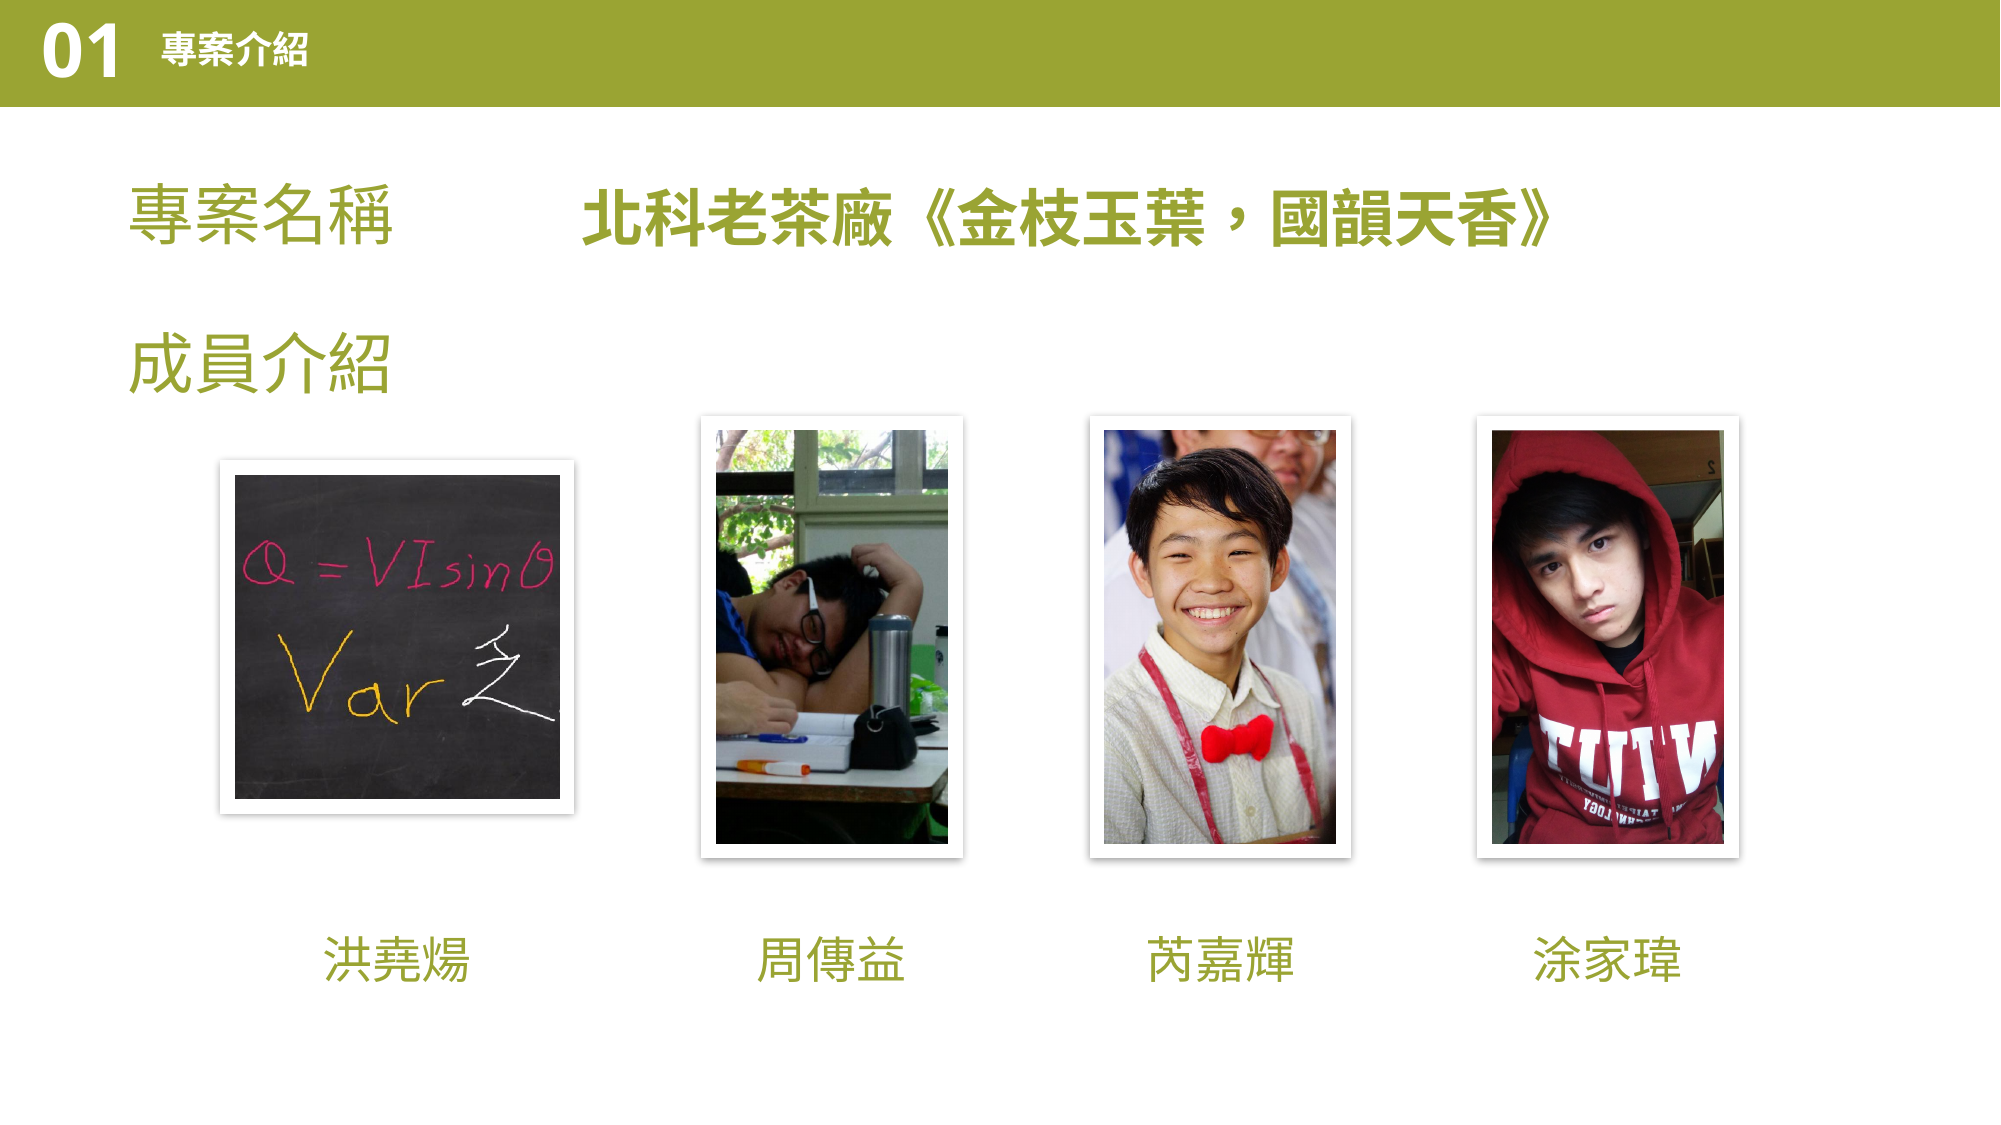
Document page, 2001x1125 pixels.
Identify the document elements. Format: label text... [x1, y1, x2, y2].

picture [1104, 430, 1336, 844]
text_box 周傳益 [741, 921, 922, 996]
picture [715, 430, 949, 844]
list 01 [26, 13, 146, 93]
text_box 專案名稱 [112, 166, 410, 261]
text_box 北科老茶廠《金枝玉葉，國韻天香》 [567, 171, 1632, 261]
list 專案介紹 [146, 23, 772, 84]
text_box 涂家瑋 [1518, 921, 1698, 996]
picture [1401, 431, 1815, 844]
picture [234, 474, 560, 800]
text_box 洪堯煬 [307, 921, 488, 996]
text_box 芮嘉輝 [1130, 921, 1310, 996]
text_box 成員介紹 [112, 314, 410, 409]
